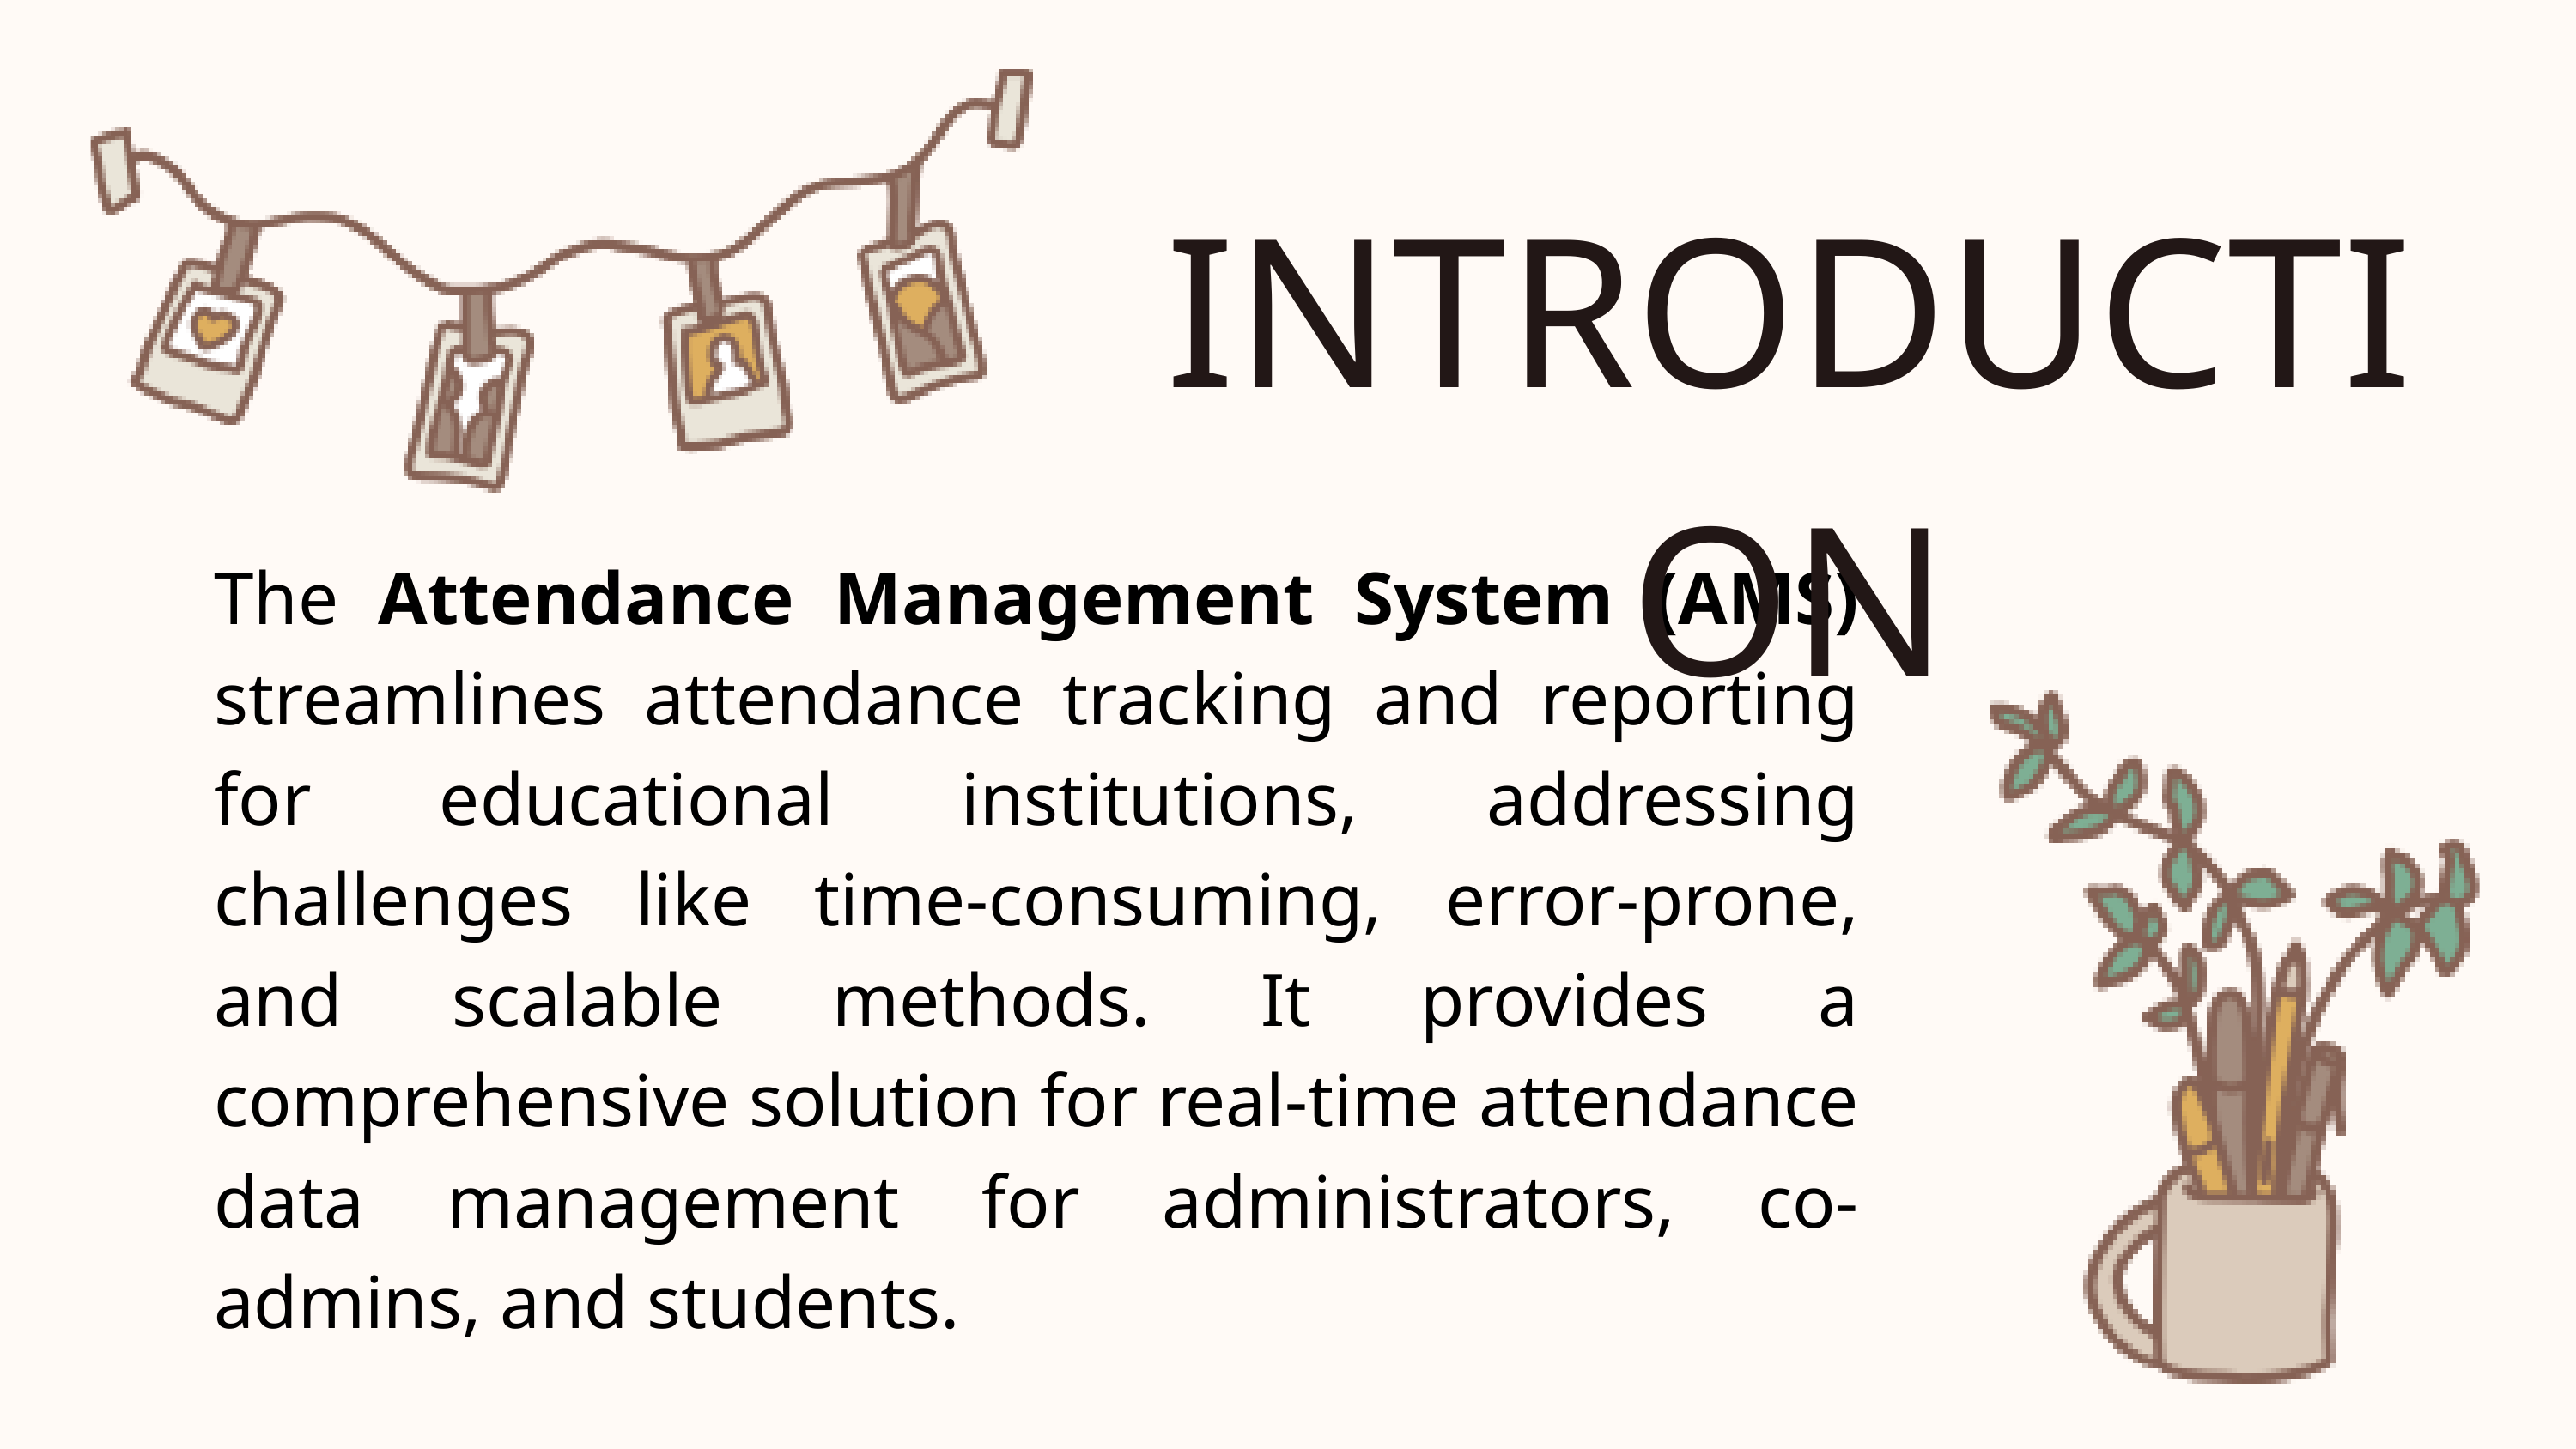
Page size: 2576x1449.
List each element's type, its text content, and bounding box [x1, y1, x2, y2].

text_box INTRODUCTION [1147, 139, 2432, 718]
text_box The Attendance Management System (AMS) streamlines attendance tracking and reporting for educational institutions, addressing challenges like time-consuming, error-prone, and scalable methods. It provides a comprehensive solution for real-time attendance data management for administrators, co-admins, and students. [214, 538, 1860, 1343]
text_box [90, 69, 1037, 493]
text_box [1989, 690, 2480, 1384]
